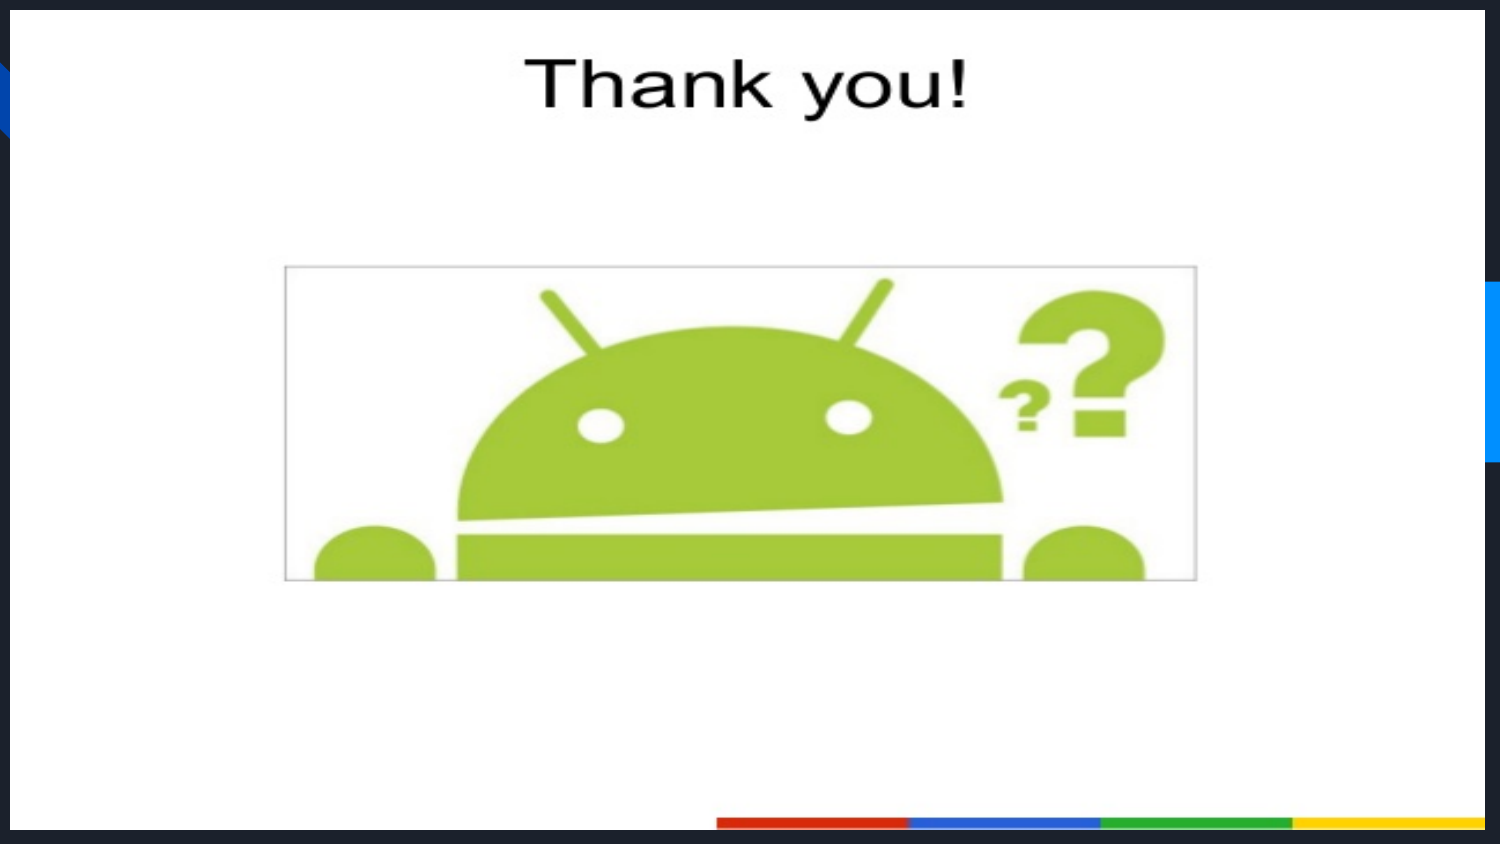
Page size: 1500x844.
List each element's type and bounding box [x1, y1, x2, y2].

text_box [1490, 281, 1500, 463]
picture [10, 10, 1486, 830]
